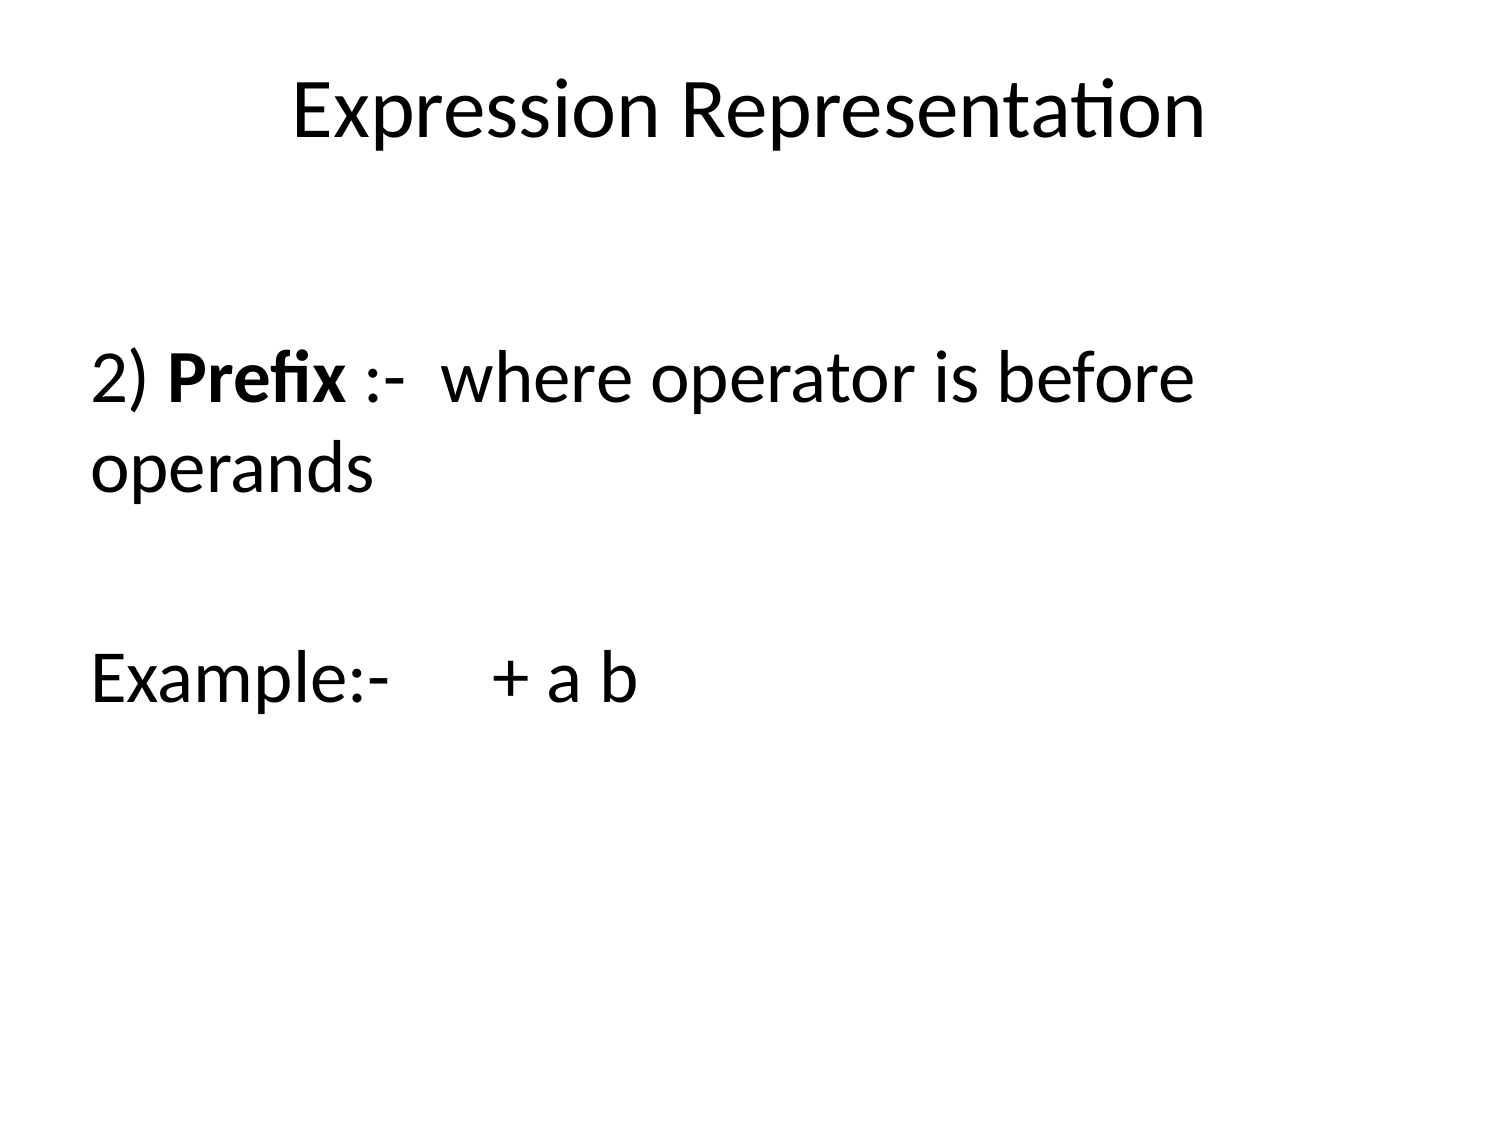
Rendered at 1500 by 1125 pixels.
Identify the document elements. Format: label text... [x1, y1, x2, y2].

title Expression Representation [75, 45, 1425, 163]
list 2) Prefix :- where operator is before operands Example:- + a b [75, 224, 1425, 1005]
